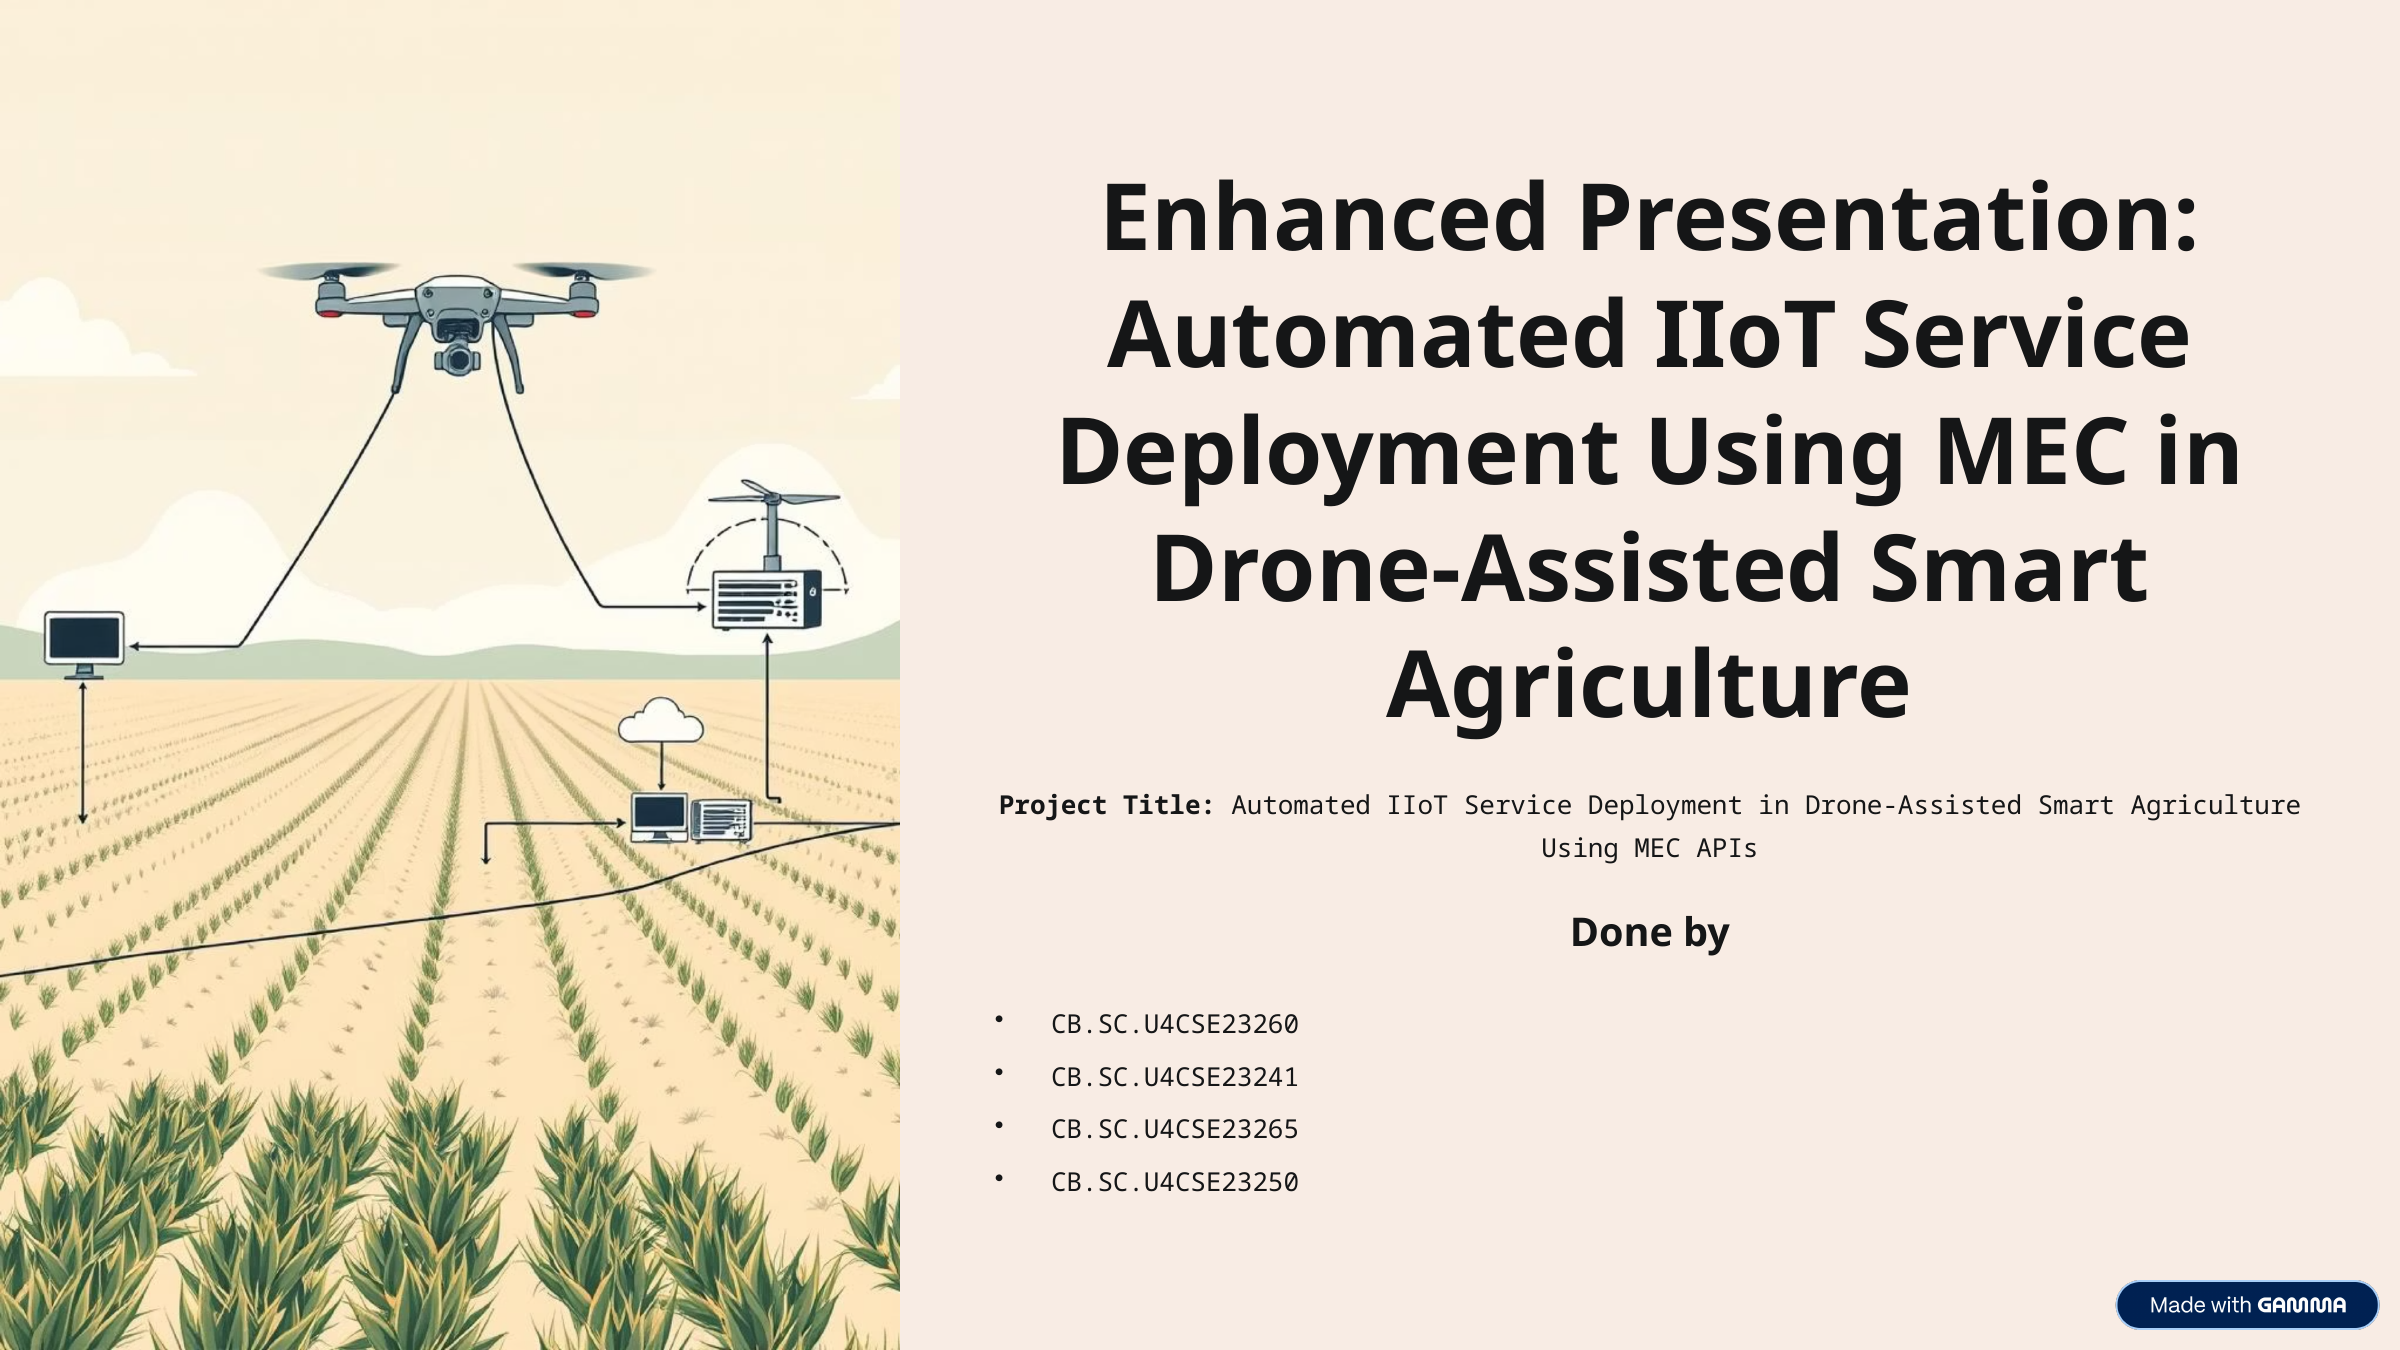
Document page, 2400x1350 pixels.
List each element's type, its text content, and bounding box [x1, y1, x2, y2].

text_box CB.SC.U4CSE23265 [994, 1101, 2306, 1145]
text_box CB.SC.U4CSE23241 [994, 1048, 2306, 1092]
text_box CB.SC.U4CSE23250 [994, 1153, 2306, 1198]
picture [2106, 1271, 2389, 1339]
picture [0, 0, 900, 1350]
text_box Project Title: Automated IIoT Service Deployment in Drone-Assisted Smart Agriculture Using MEC APIs [994, 777, 2306, 864]
text_box CB.SC.U4CSE23260 [994, 995, 2306, 1039]
text_box Enhanced Presentation: Automated IIoT Service Deployment Using MEC in Drone-Assisted Smart Agriculture [994, 152, 2306, 737]
text_box Done by [1446, 904, 1853, 955]
